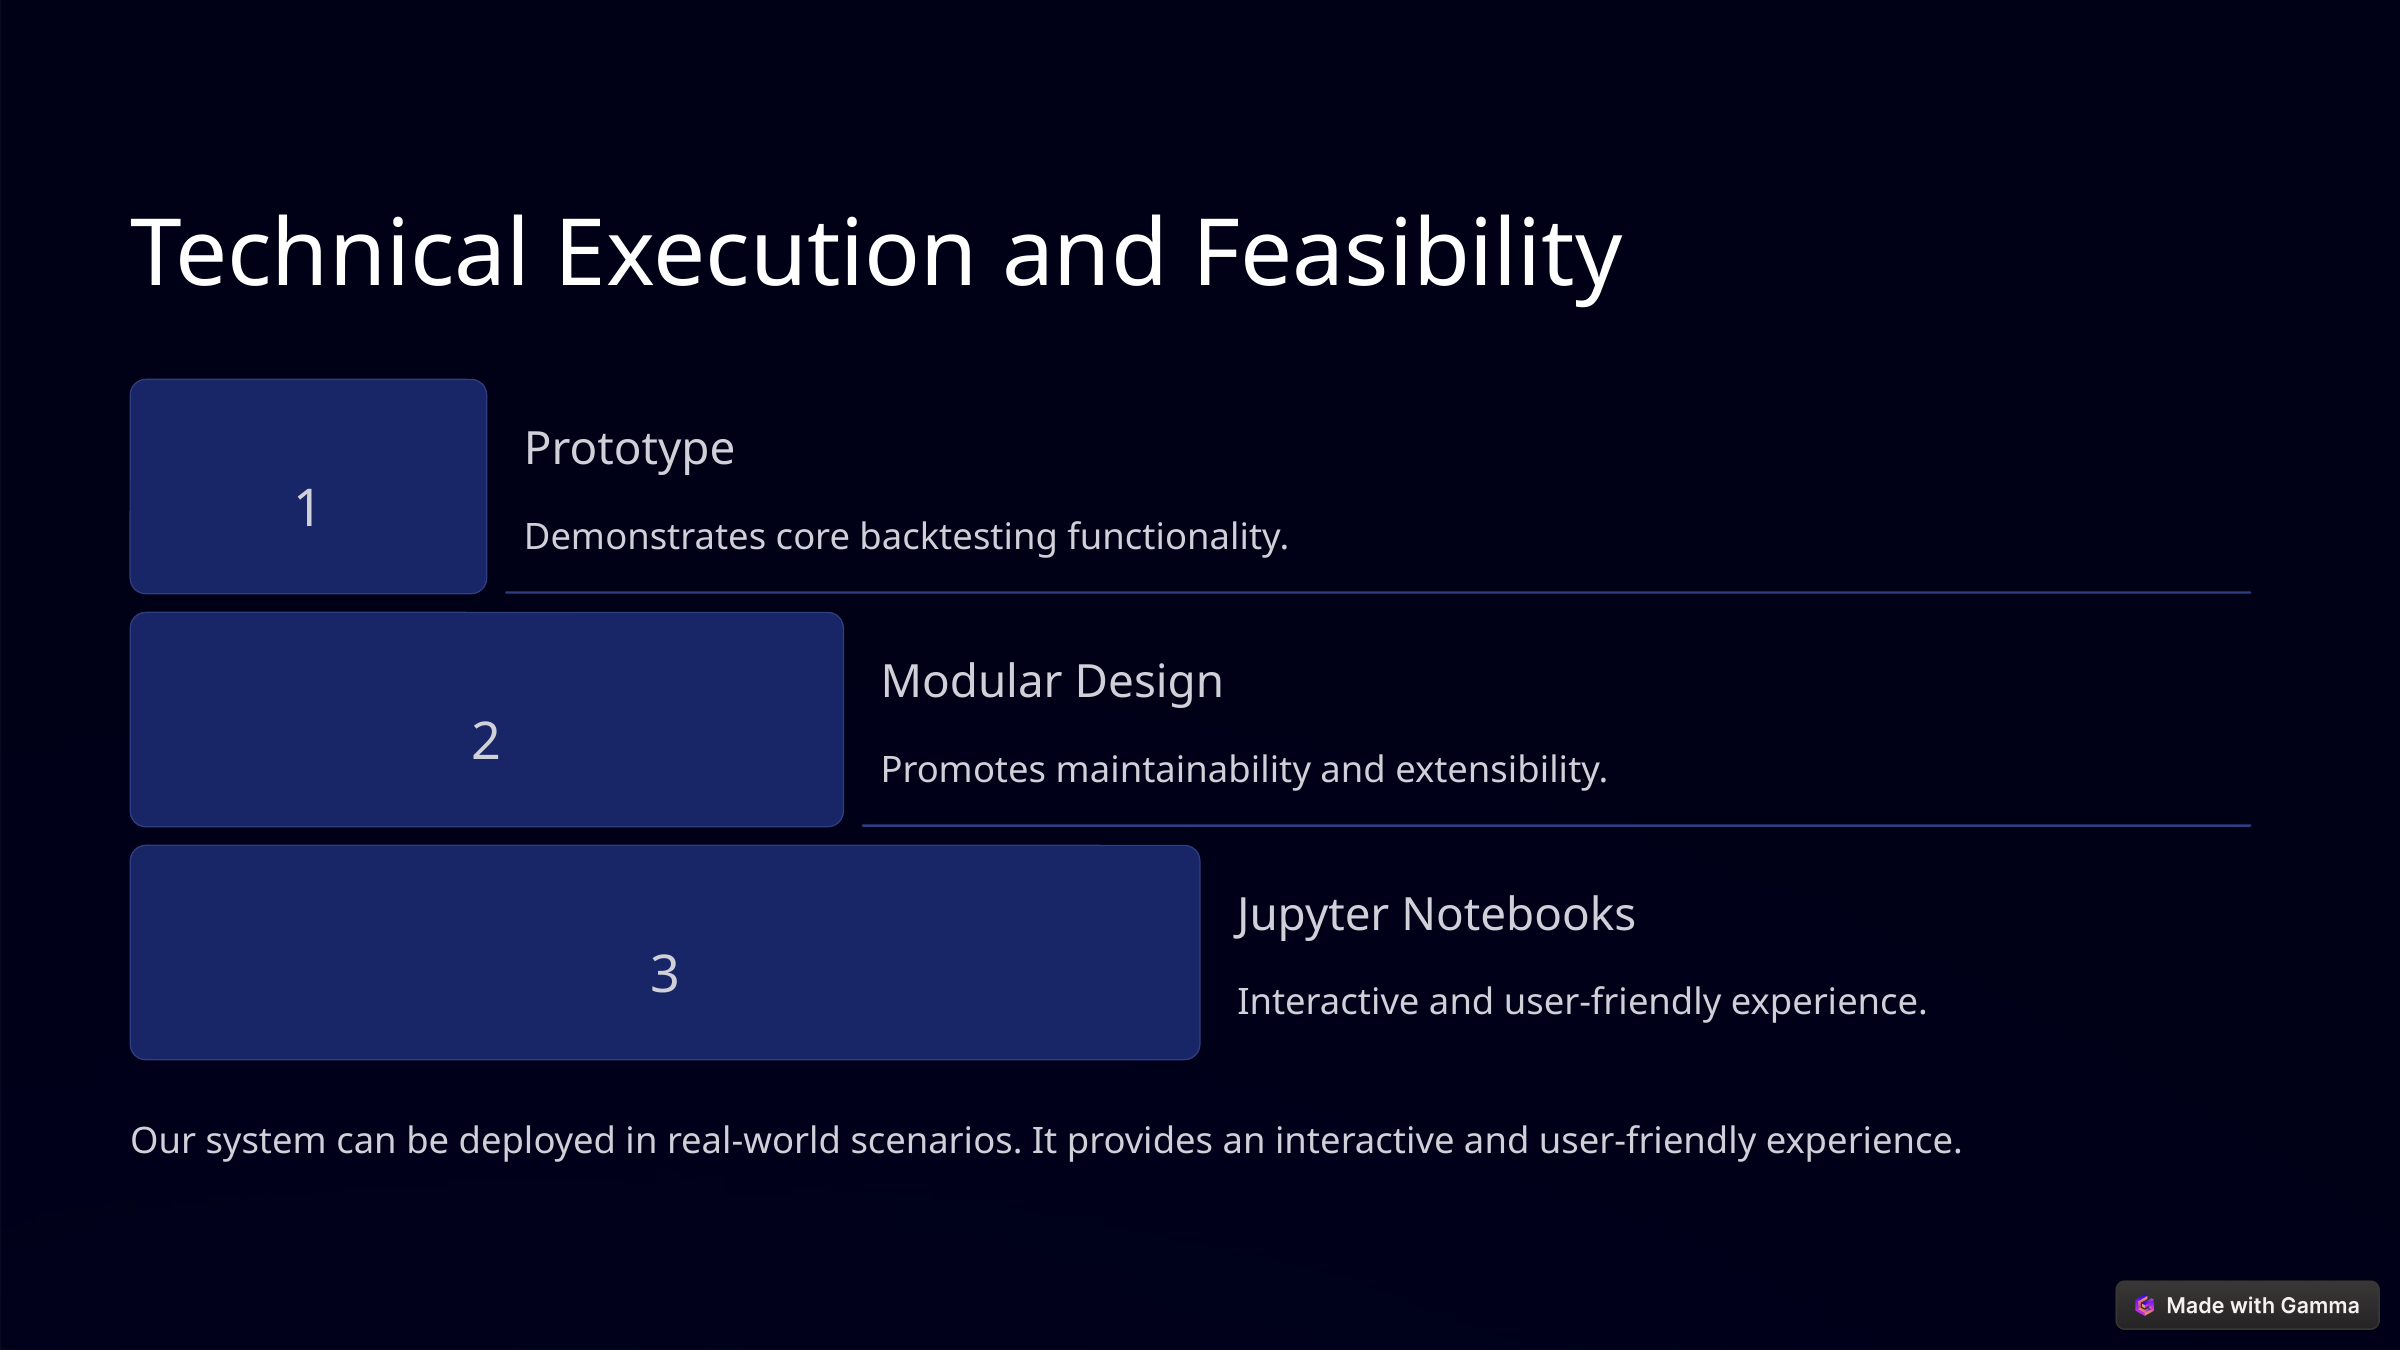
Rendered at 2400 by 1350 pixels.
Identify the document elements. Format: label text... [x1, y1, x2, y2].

text_box Interactive and user-friendly experience. [1237, 963, 1894, 1023]
text_box 2 [460, 686, 513, 753]
text_box Demonstrates core backtesting functionality. [523, 497, 1263, 557]
text_box 3 [638, 919, 692, 986]
text_box Our system can be deployed in real-world scenarios. It provides an interactive and user-friendly experience. [130, 1101, 2270, 1162]
picture [2106, 1271, 2389, 1339]
text_box Promotes maintainability and extensibility. [880, 730, 1579, 790]
text_box 1 [282, 453, 335, 520]
text_box [130, 845, 1201, 1060]
text_box Jupyter Notebooks [1237, 882, 1703, 941]
text_box Modular Design [880, 649, 1346, 708]
text_box [130, 612, 844, 827]
text_box [130, 379, 487, 594]
text_box Prototype [523, 416, 989, 475]
text_box Technical Execution and Feasibility [130, 188, 1584, 305]
